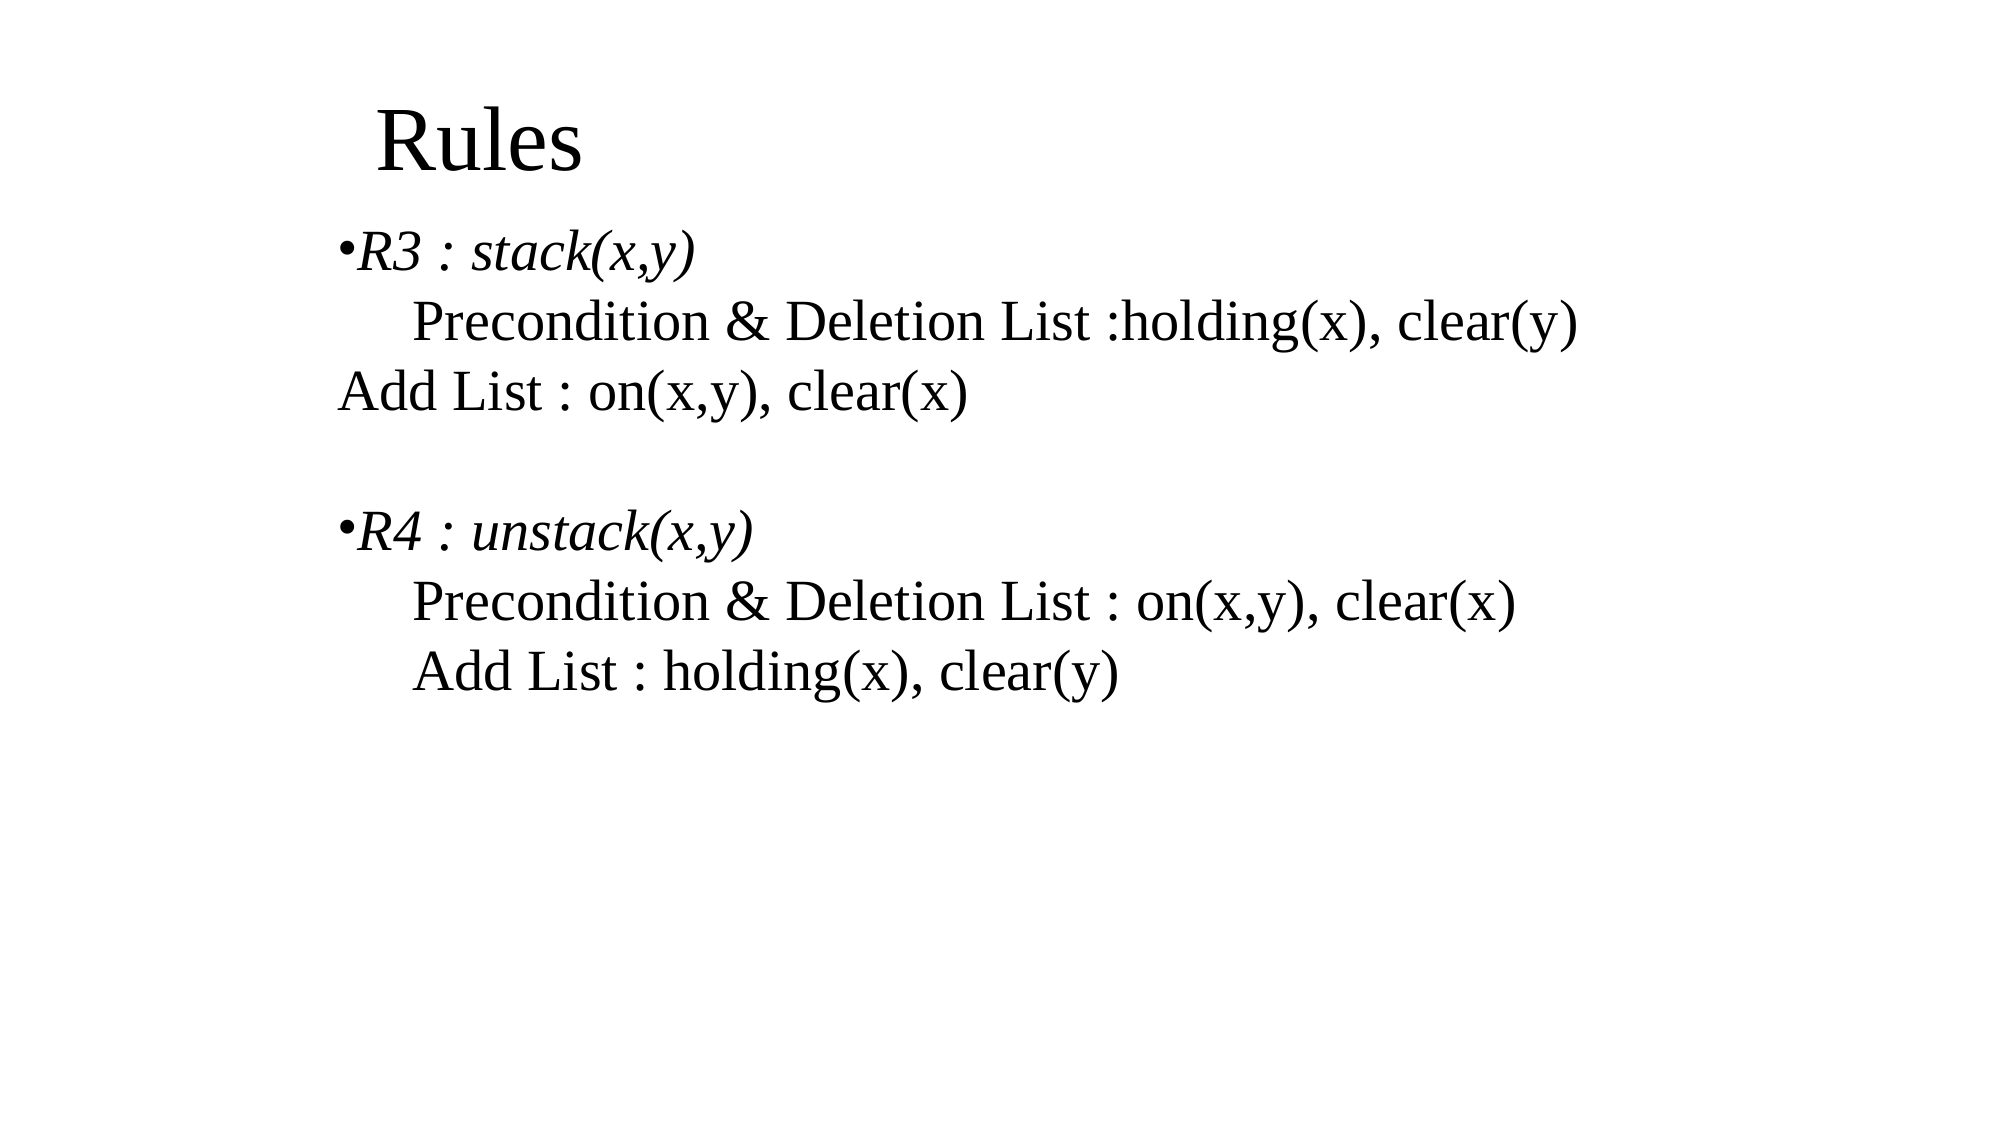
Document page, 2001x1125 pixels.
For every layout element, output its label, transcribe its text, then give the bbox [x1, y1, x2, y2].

text_box R3 : stack(x,y) Precondition & Deletion List :holding(x), clear(y) Add List : on(x,y), clear(x) R4 : unstack(x,y) Precondition & Deletion List : on(x,y), clear(x) Add List : holding(x), clear(y) [337, 212, 1713, 843]
title Rules [375, 37, 1649, 212]
